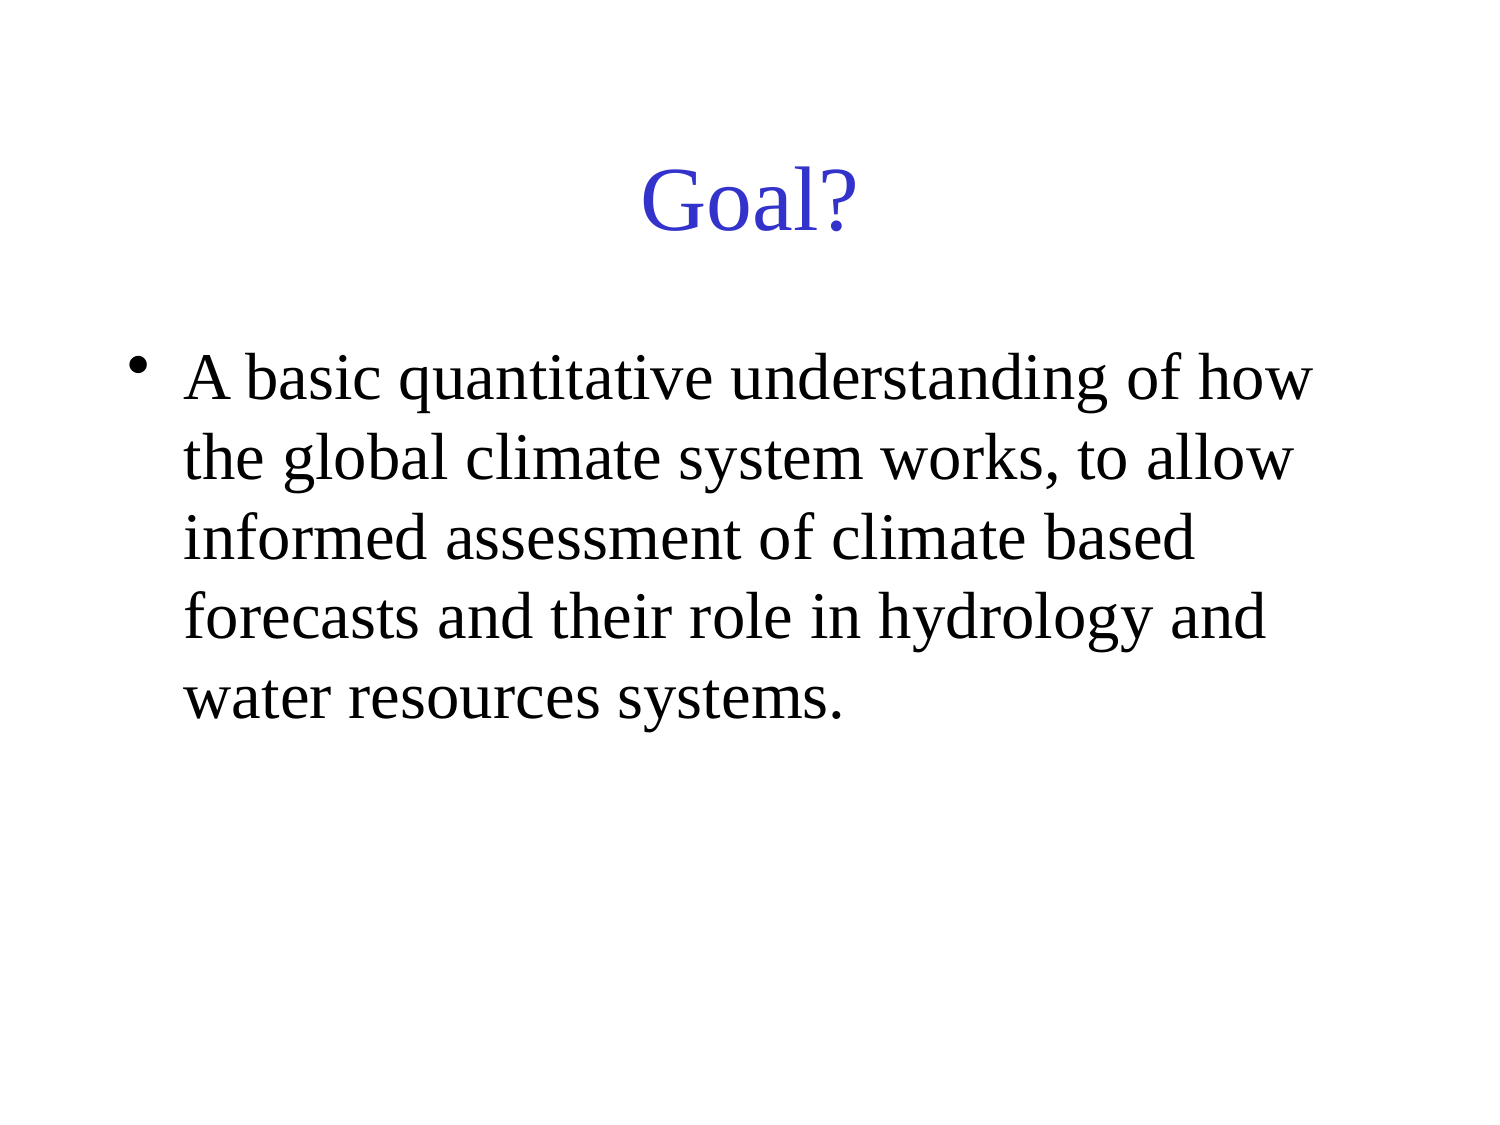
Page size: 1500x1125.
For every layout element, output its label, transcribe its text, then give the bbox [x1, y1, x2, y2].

list A basic quantitative understanding of how the global climate system works, to allow informed assessment of climate based forecasts and their role in hydrology and water resources systems. [112, 324, 1388, 763]
title Goal? [112, 99, 1388, 288]
